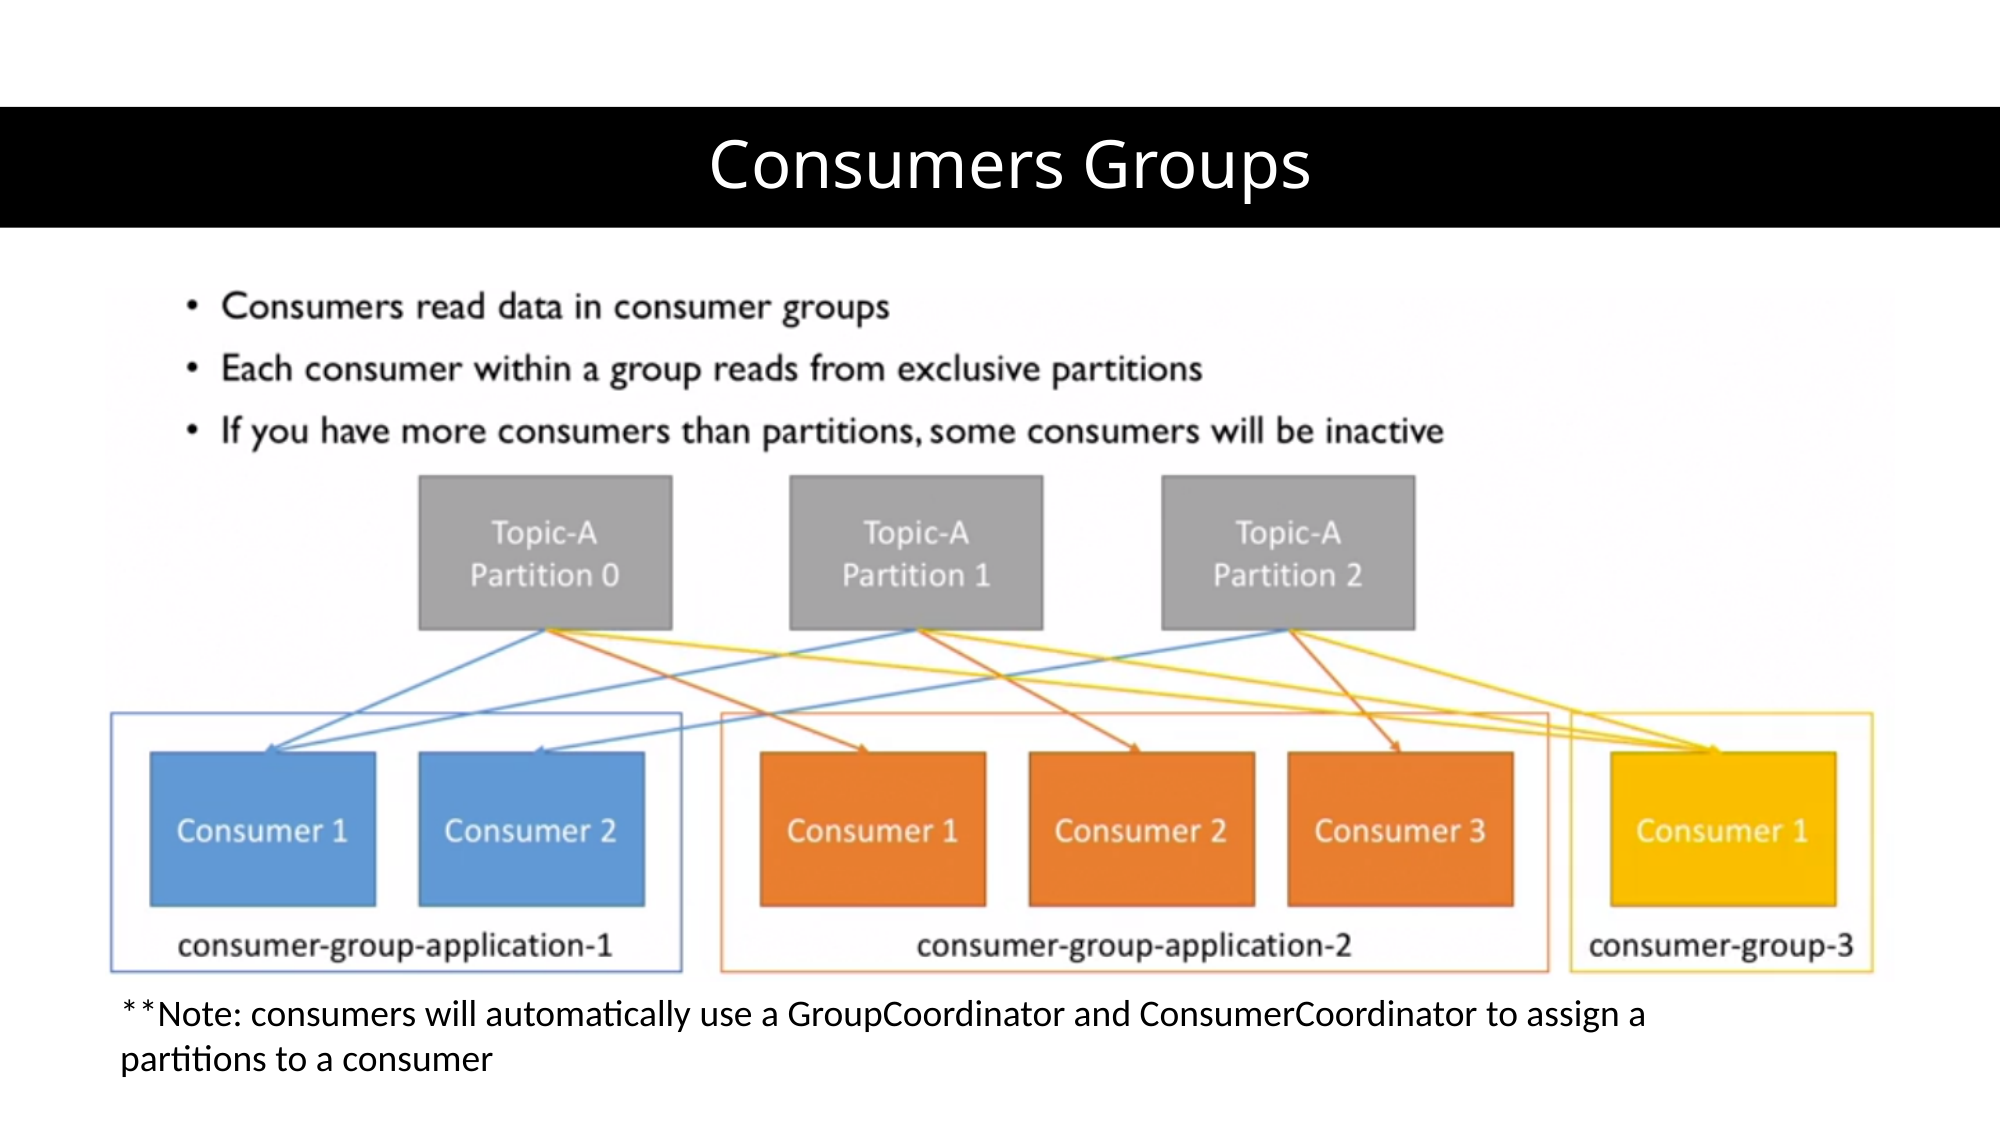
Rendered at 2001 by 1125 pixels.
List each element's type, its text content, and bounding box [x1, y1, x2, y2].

text_box [0, 106, 2000, 229]
picture [105, 288, 1895, 982]
text_box **Note: consumers will automatically use a GroupCoordinator and ConsumerCoordinator to assign a partitions to a consumer [105, 982, 1750, 1087]
title Consumers Groups [91, 105, 1931, 228]
